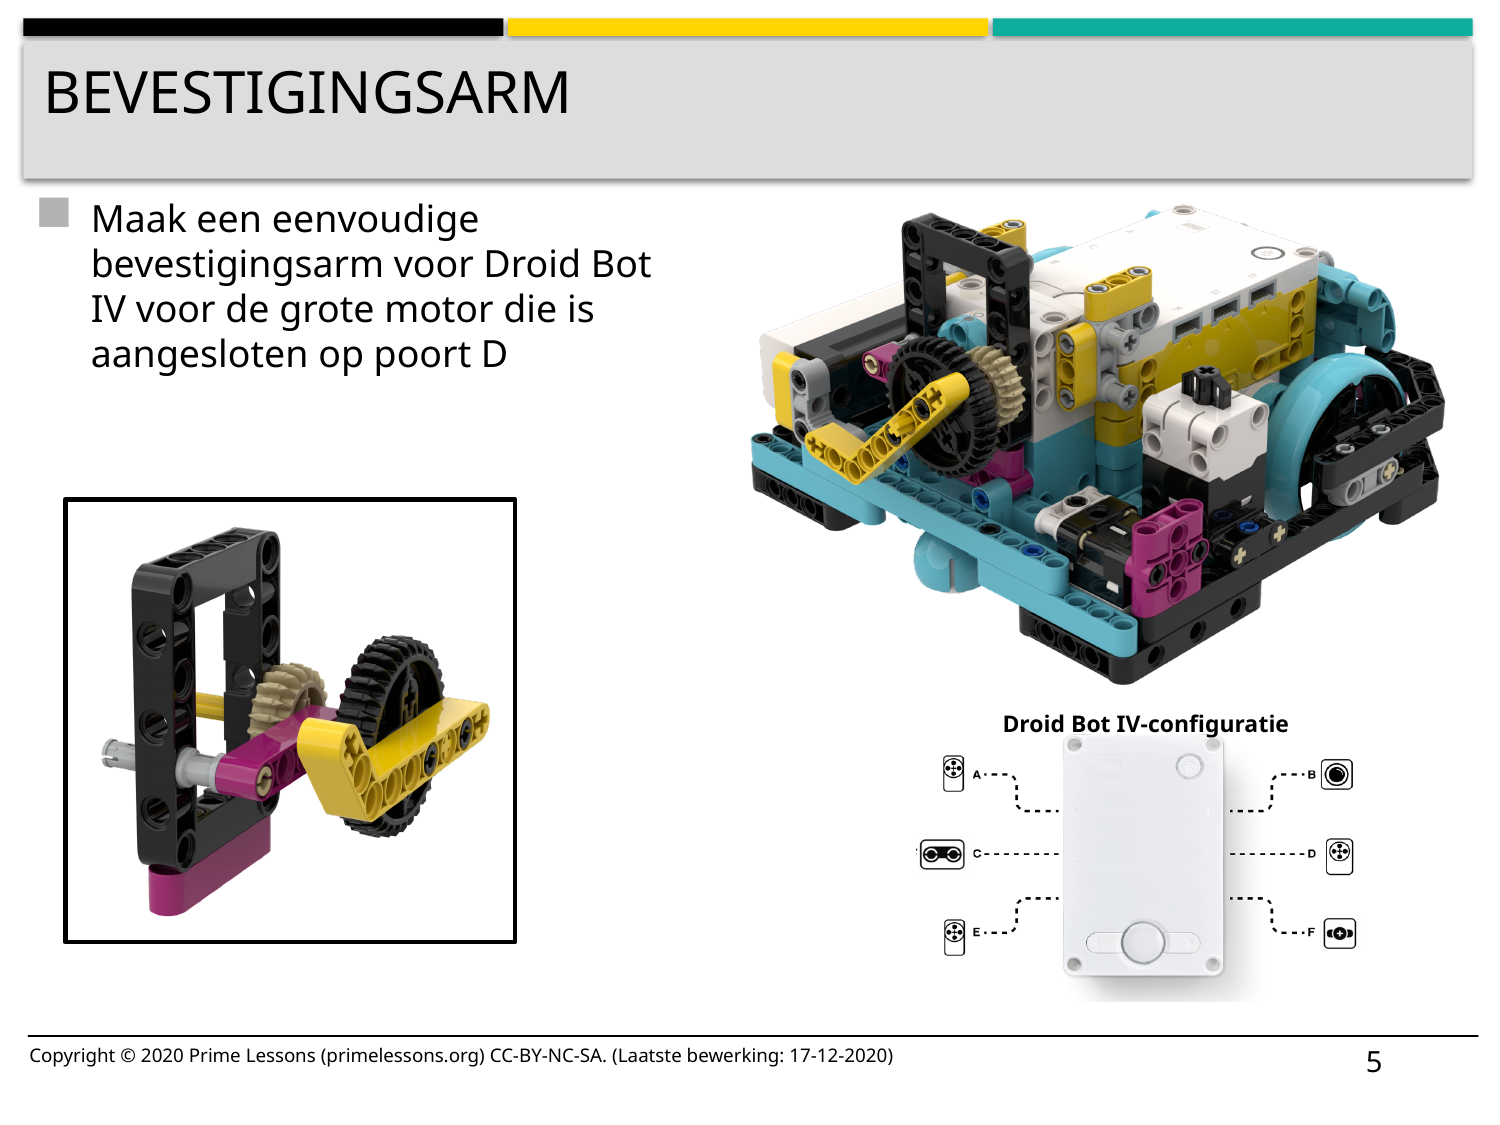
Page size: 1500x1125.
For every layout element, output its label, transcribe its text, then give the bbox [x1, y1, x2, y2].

footer Copyright © 2020 Prime Lessons (primelessons.org) CC-BY-NC-SA. (Laatste bewerking: 17-12-2020) [14, 1036, 1500, 1097]
list Maak een eenvoudige bevestigingsarm voor Droid Bot IV voor de grote motor die is aangesloten op poort D [25, 187, 695, 457]
picture [67, 501, 514, 941]
title Bevestigingsarm [28, 48, 1464, 172]
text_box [914, 701, 1378, 1003]
picture [701, 130, 1475, 712]
